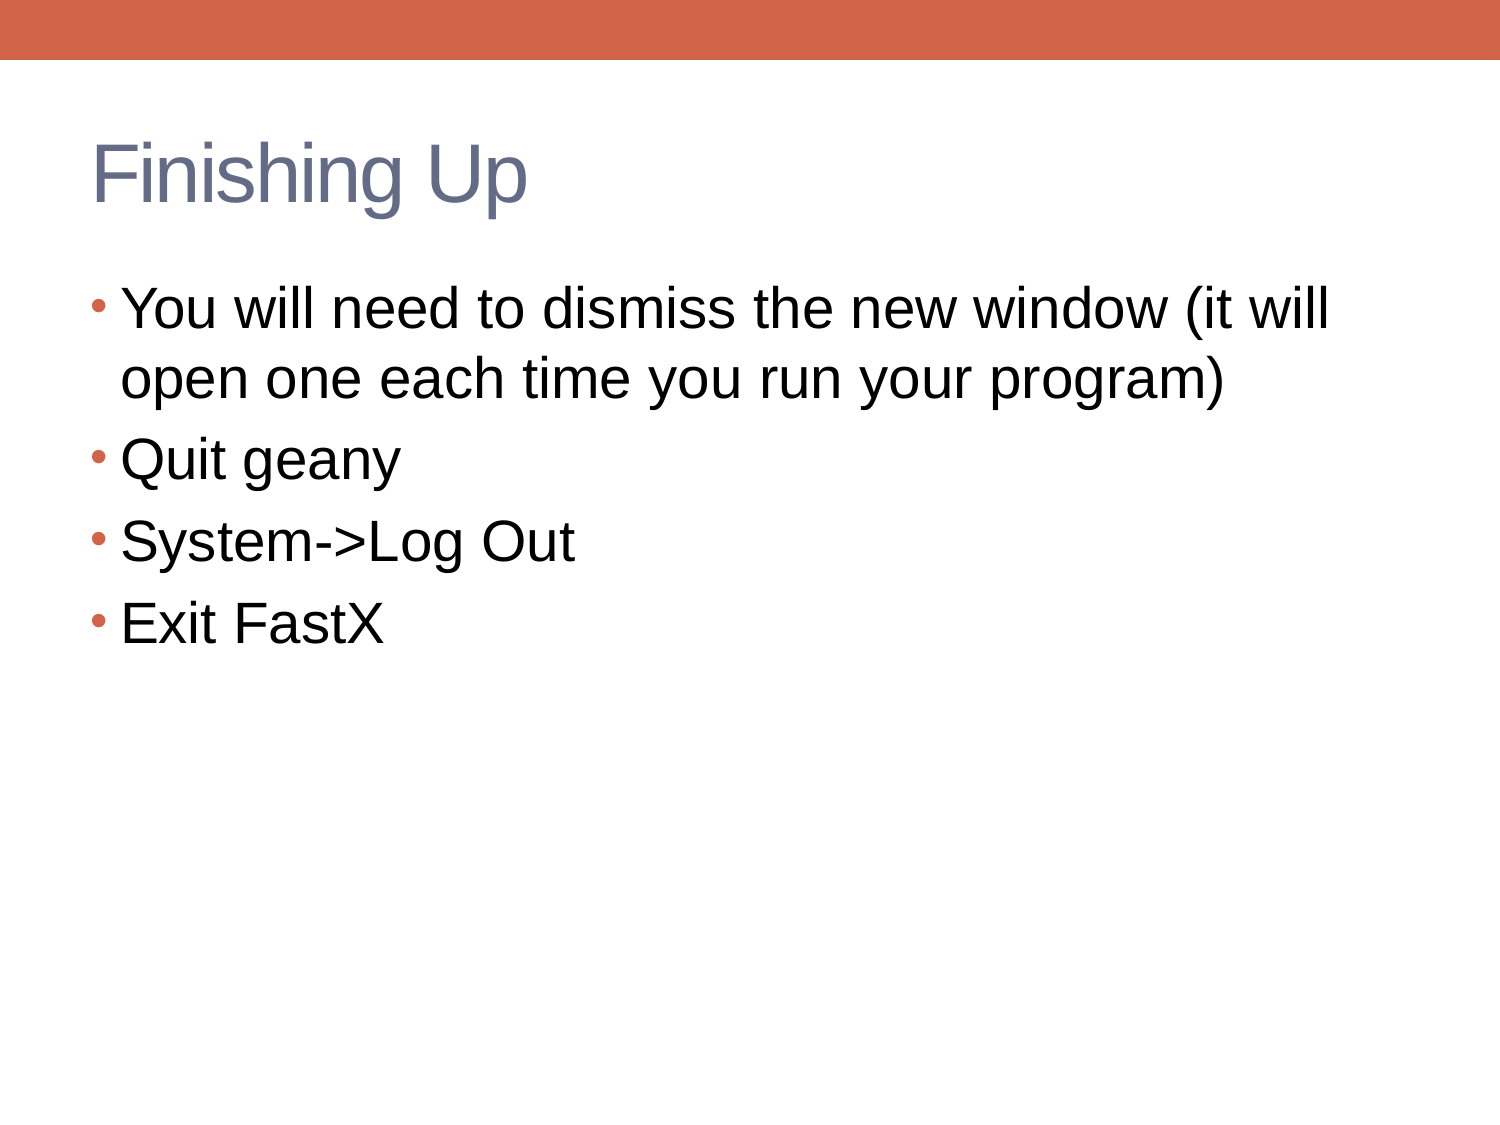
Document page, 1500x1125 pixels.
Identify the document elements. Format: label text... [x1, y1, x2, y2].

list You will need to dismiss the new window (it will open one each time you run your program) Quit geany System->Log Out Exit FastX [75, 262, 1425, 1063]
title Finishing Up [75, 87, 1425, 250]
